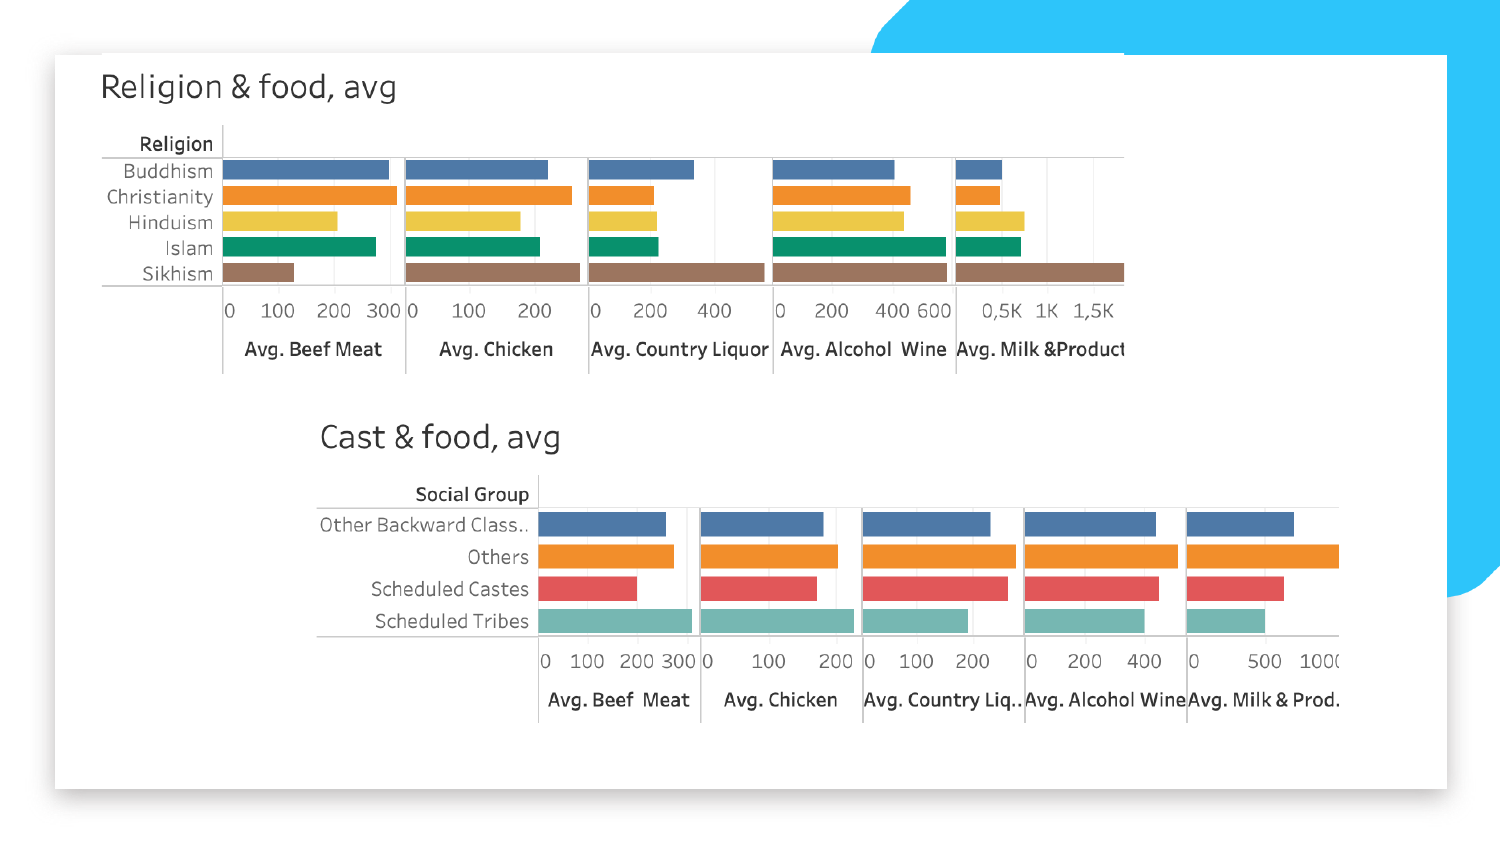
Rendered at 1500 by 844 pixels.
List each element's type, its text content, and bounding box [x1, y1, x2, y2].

text_box EDA [92, 70, 96, 152]
picture [0, 0, 1500, 844]
